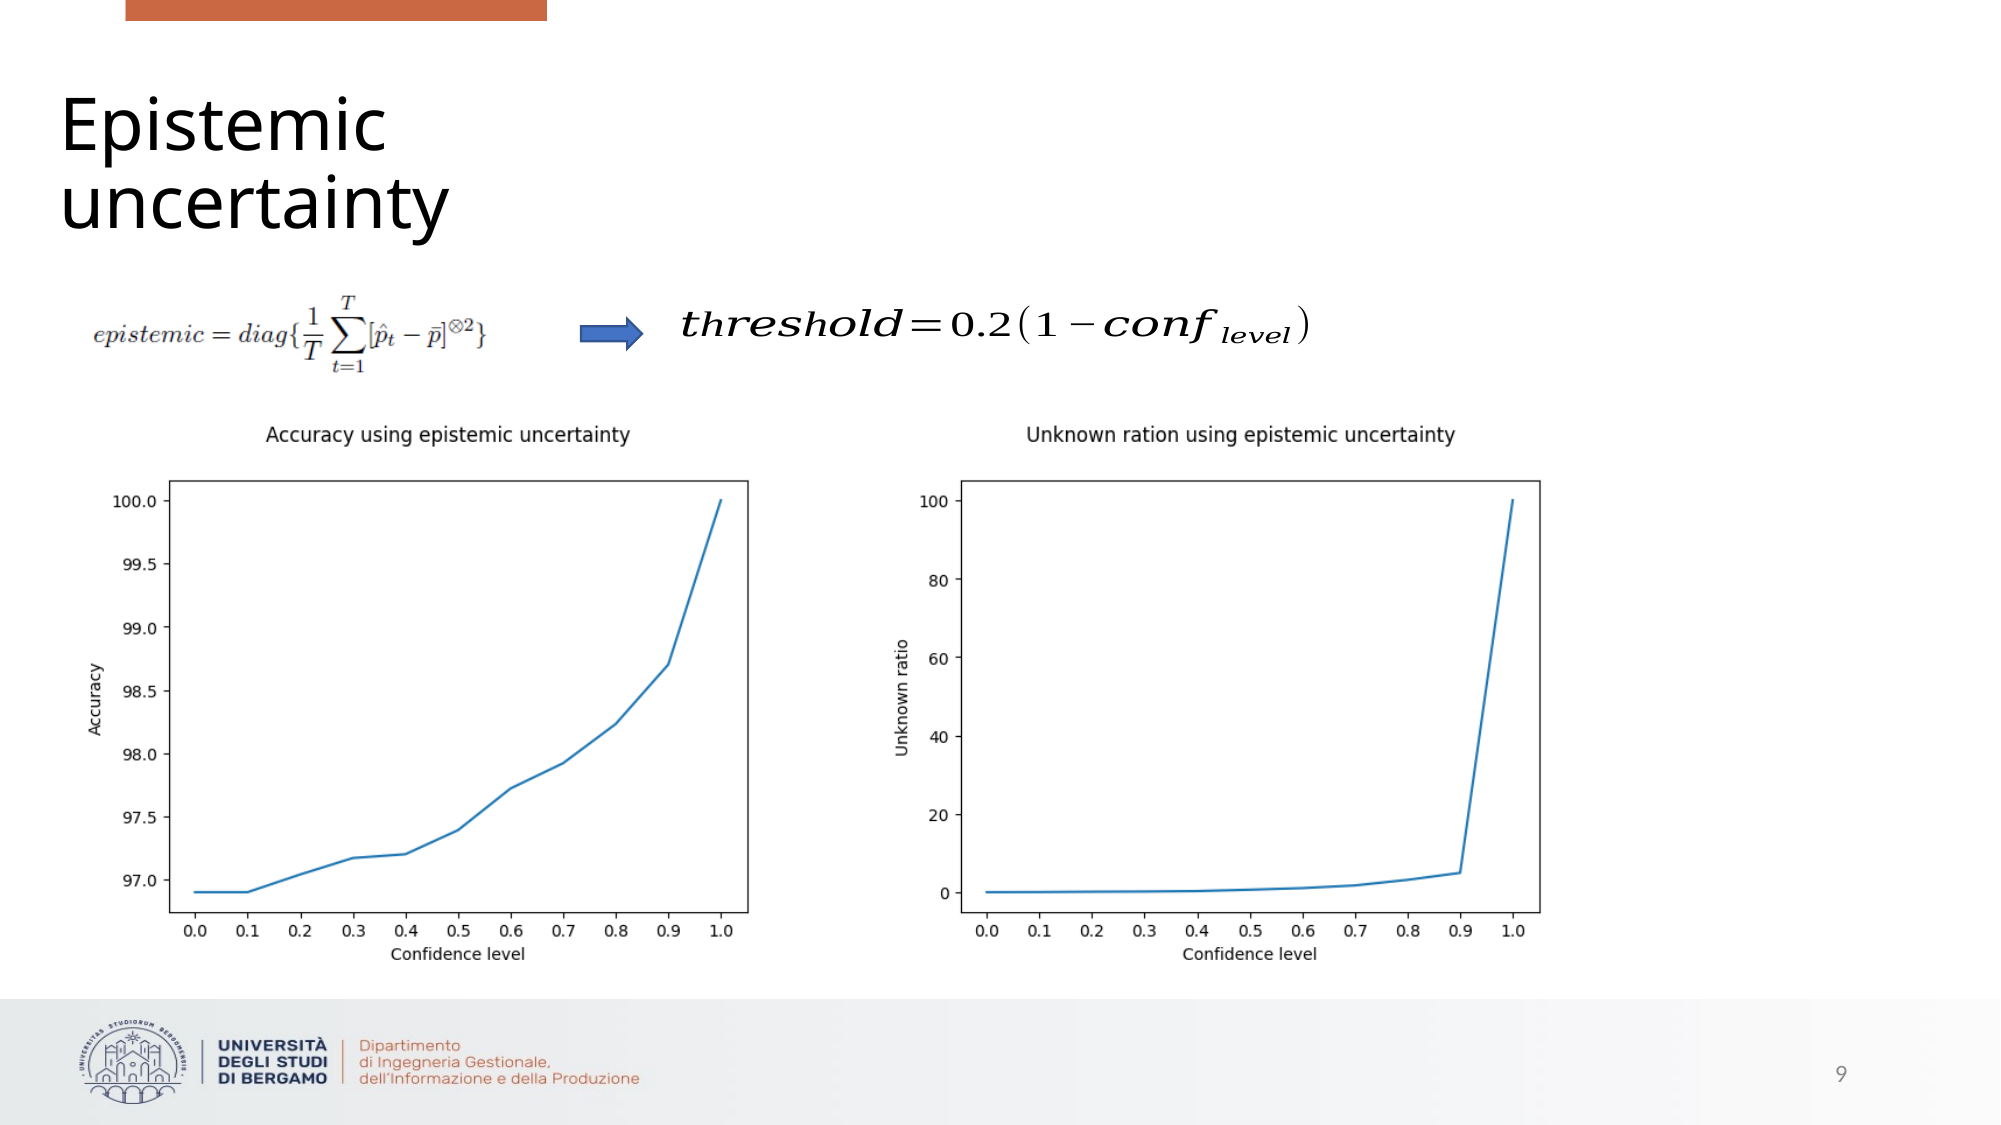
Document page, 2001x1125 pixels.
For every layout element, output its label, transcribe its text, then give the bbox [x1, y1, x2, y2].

text_box [579, 316, 644, 352]
title Epistemic uncertainty [44, 28, 680, 304]
slide_number 8 [1412, 1042, 1863, 1103]
picture [76, 282, 505, 385]
picture [76, 414, 758, 974]
picture [884, 414, 1550, 974]
